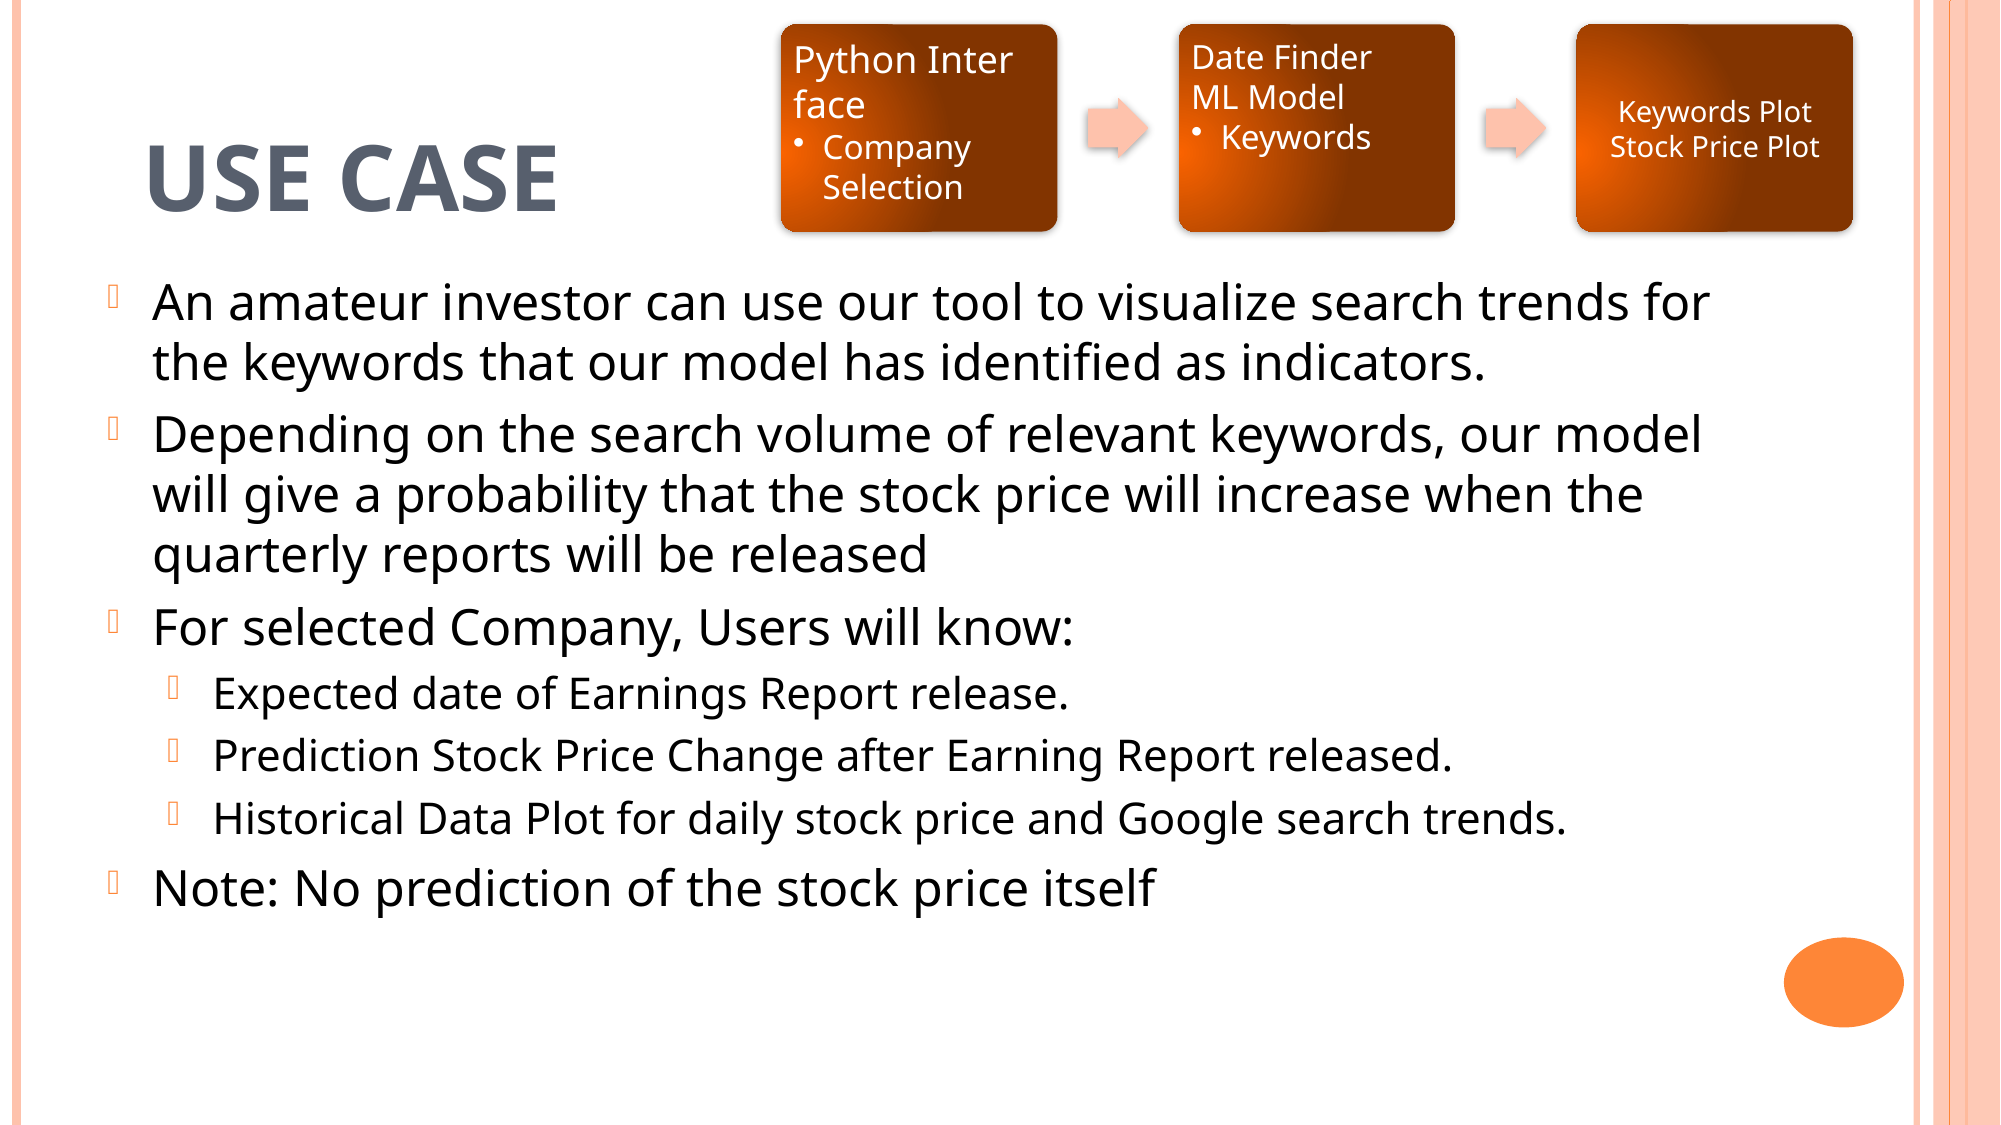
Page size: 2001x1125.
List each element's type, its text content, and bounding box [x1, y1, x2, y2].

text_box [780, 17, 1854, 411]
title Use Case [134, 48, 774, 238]
list An amateur investor can use our tool to visualize search trends for the keywords that our model has identified as indicators. Depending on the search volume of relevant keywords, our model will give a probability that the stock price will increase when the quarterly reports will be released For selected Company, Users will know: Expected date of Earnings Report release. Prediction Stock Price Change after Earning Report released. Historical Data Plot for daily stock price and Google search trends. Note: No prediction of the stock price itself [99, 261, 1734, 1063]
